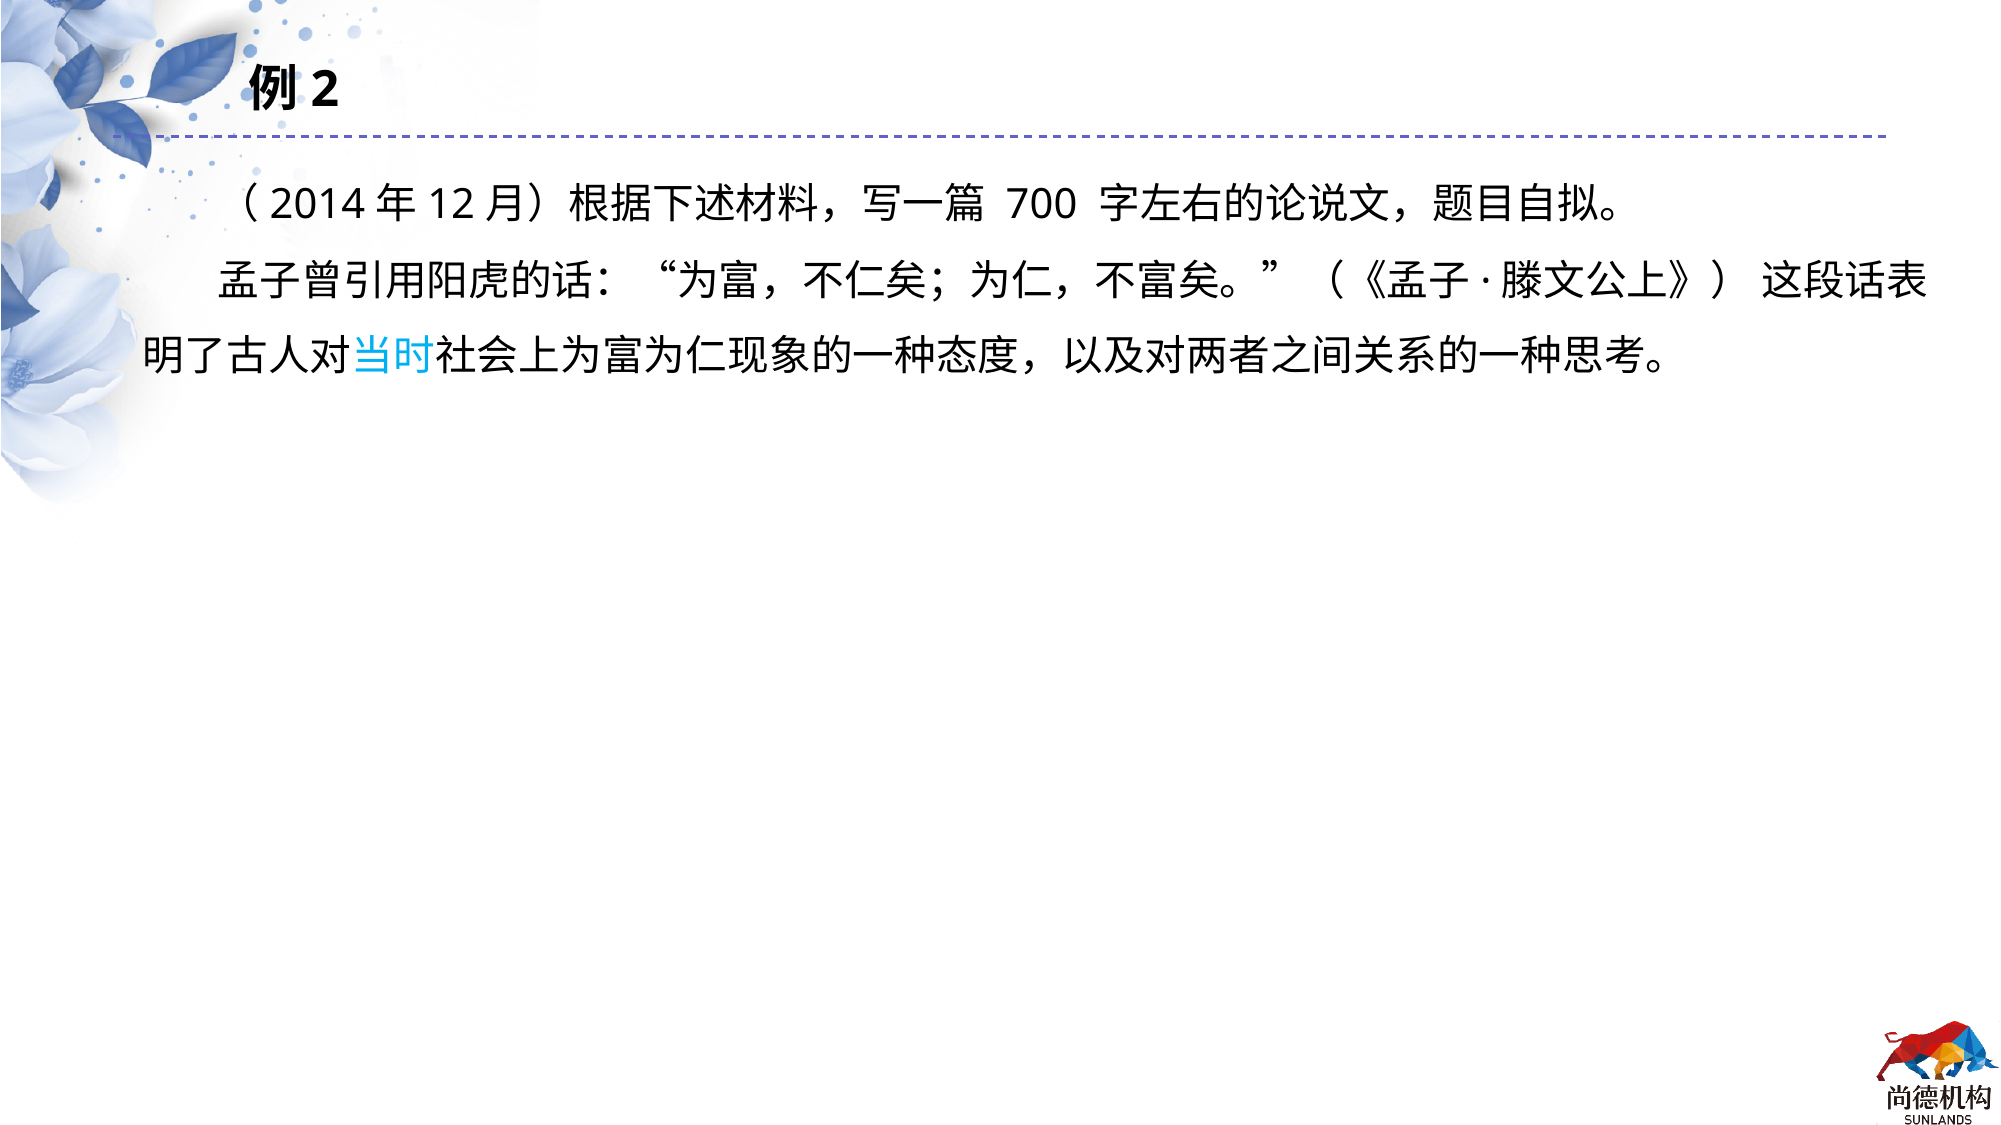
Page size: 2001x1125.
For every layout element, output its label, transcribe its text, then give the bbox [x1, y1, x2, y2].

text_box 例2 [233, 48, 504, 124]
text_box （2014年12月）根据下述材料，写一篇 700 字左右的论说文，题目自拟。 孟子曾引用阳虎的话：“为富，不仁矣；为仁，不富矣。”（《孟子·滕文公上》） 这段话表明了古人对当时社会上为富为仁现象的一种态度，以及对两者之间关系的一种思考。 [140, 148, 1938, 379]
picture [2, 0, 540, 578]
picture [1876, 1019, 2000, 1125]
